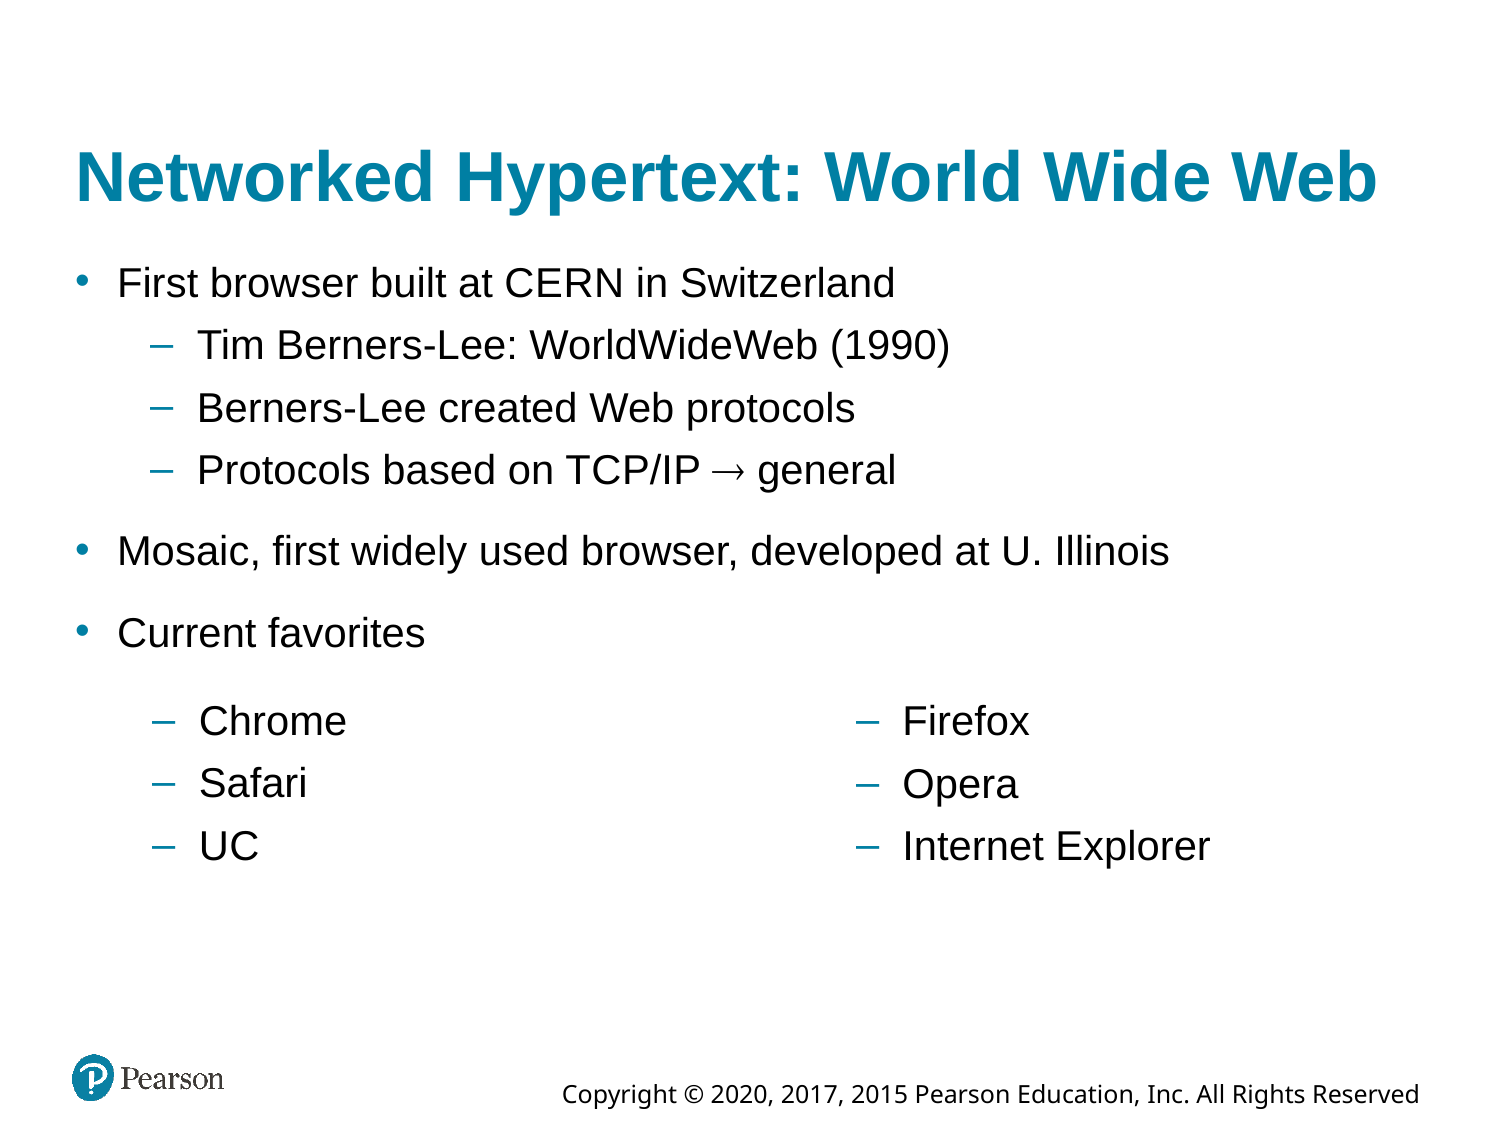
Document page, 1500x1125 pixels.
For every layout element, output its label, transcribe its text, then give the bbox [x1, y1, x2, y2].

list Chrome Safari U C [76, 693, 711, 888]
picture [72, 1054, 88, 1070]
list First browser built at C E R N in Switzerland Tim Berners-Lee: WorldWideWeb (1990) Berners-Lee created Web protocols Protocols based on T C P/I P  general Mosaic, first widely used browser, developed at U. Illinois Current favorites [75, 255, 1425, 664]
list Firefox Opera Internet Explorer [780, 694, 1417, 901]
picture [100, 1054, 224, 1101]
picture [81, 1064, 107, 1088]
title Networked Hypertext: World Wide Web [75, 35, 1425, 216]
picture [72, 1087, 82, 1101]
